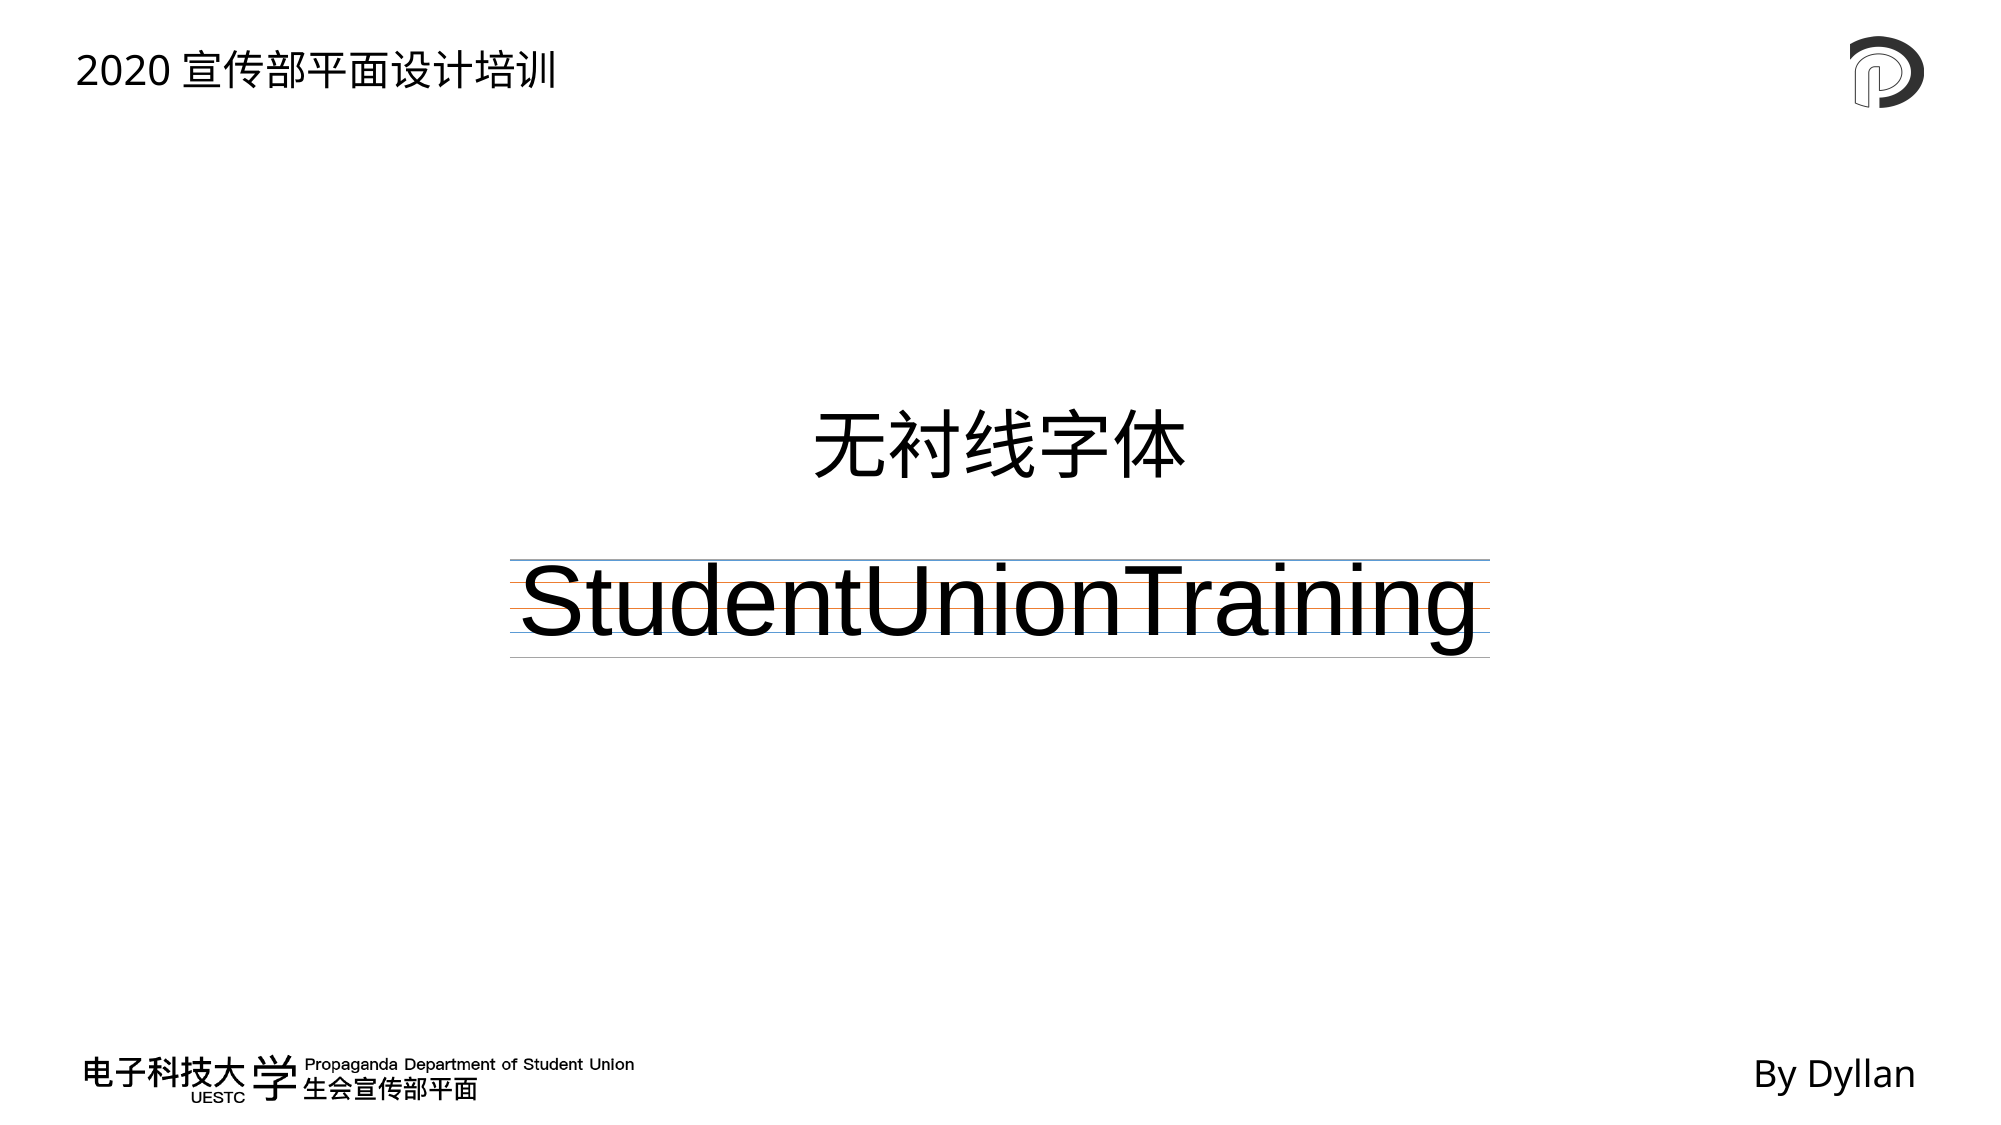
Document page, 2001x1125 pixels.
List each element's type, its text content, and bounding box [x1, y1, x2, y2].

picture [1850, 36, 1924, 108]
text_box 2020宣传部平面设计培训 [60, 36, 1284, 102]
text_box By Dyllan [1738, 1042, 1958, 1102]
text_box 无衬线字体 [797, 389, 1203, 495]
picture [60, 1035, 845, 1125]
text_box StudentUnionTraining [321, 527, 1678, 663]
